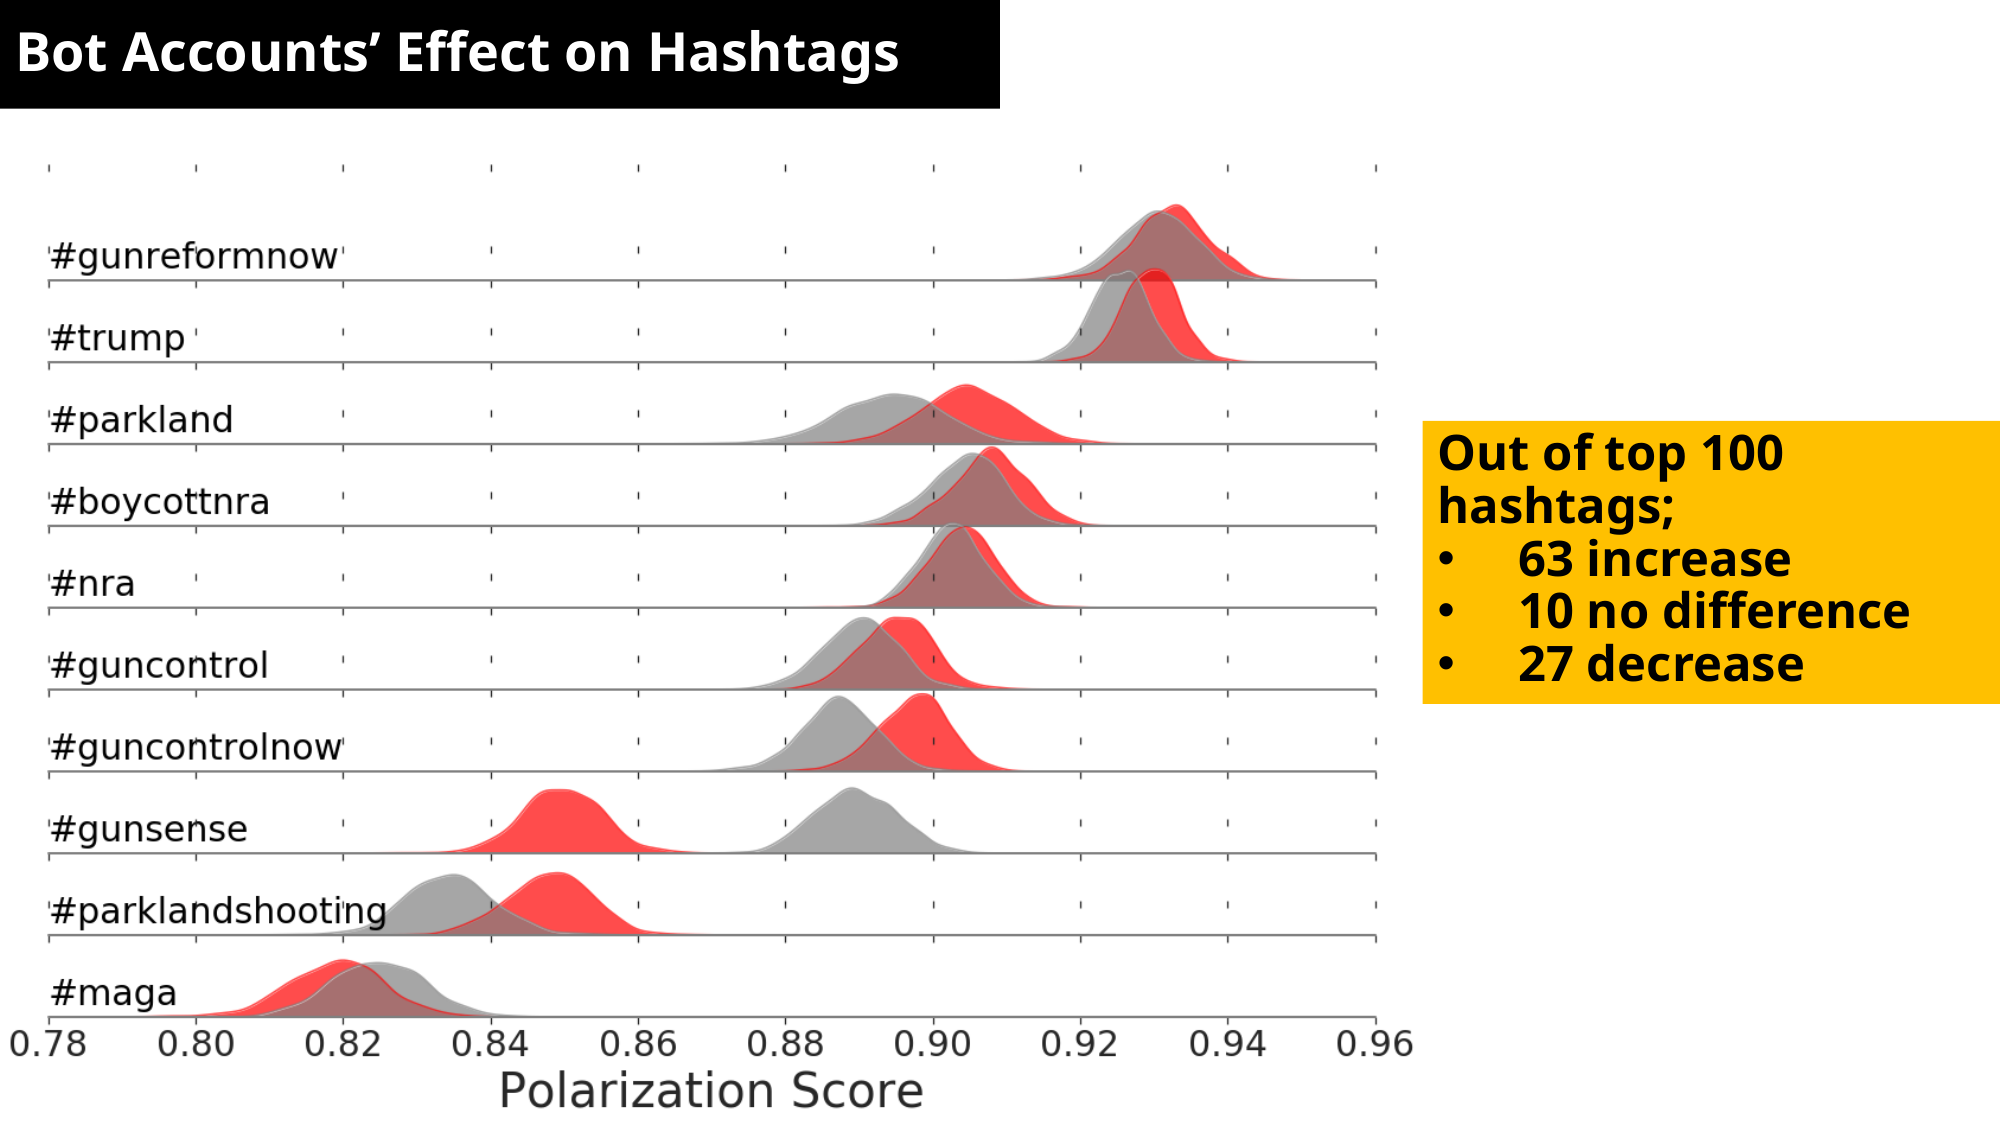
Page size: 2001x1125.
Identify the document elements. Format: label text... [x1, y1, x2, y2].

text_box Out of top 100 hashtags; 63 increase 10 no difference 27 decrease [1423, 420, 2000, 704]
picture [0, 163, 1423, 1125]
text_box Bot Accounts’ Effect on Hashtags [0, 0, 1000, 109]
